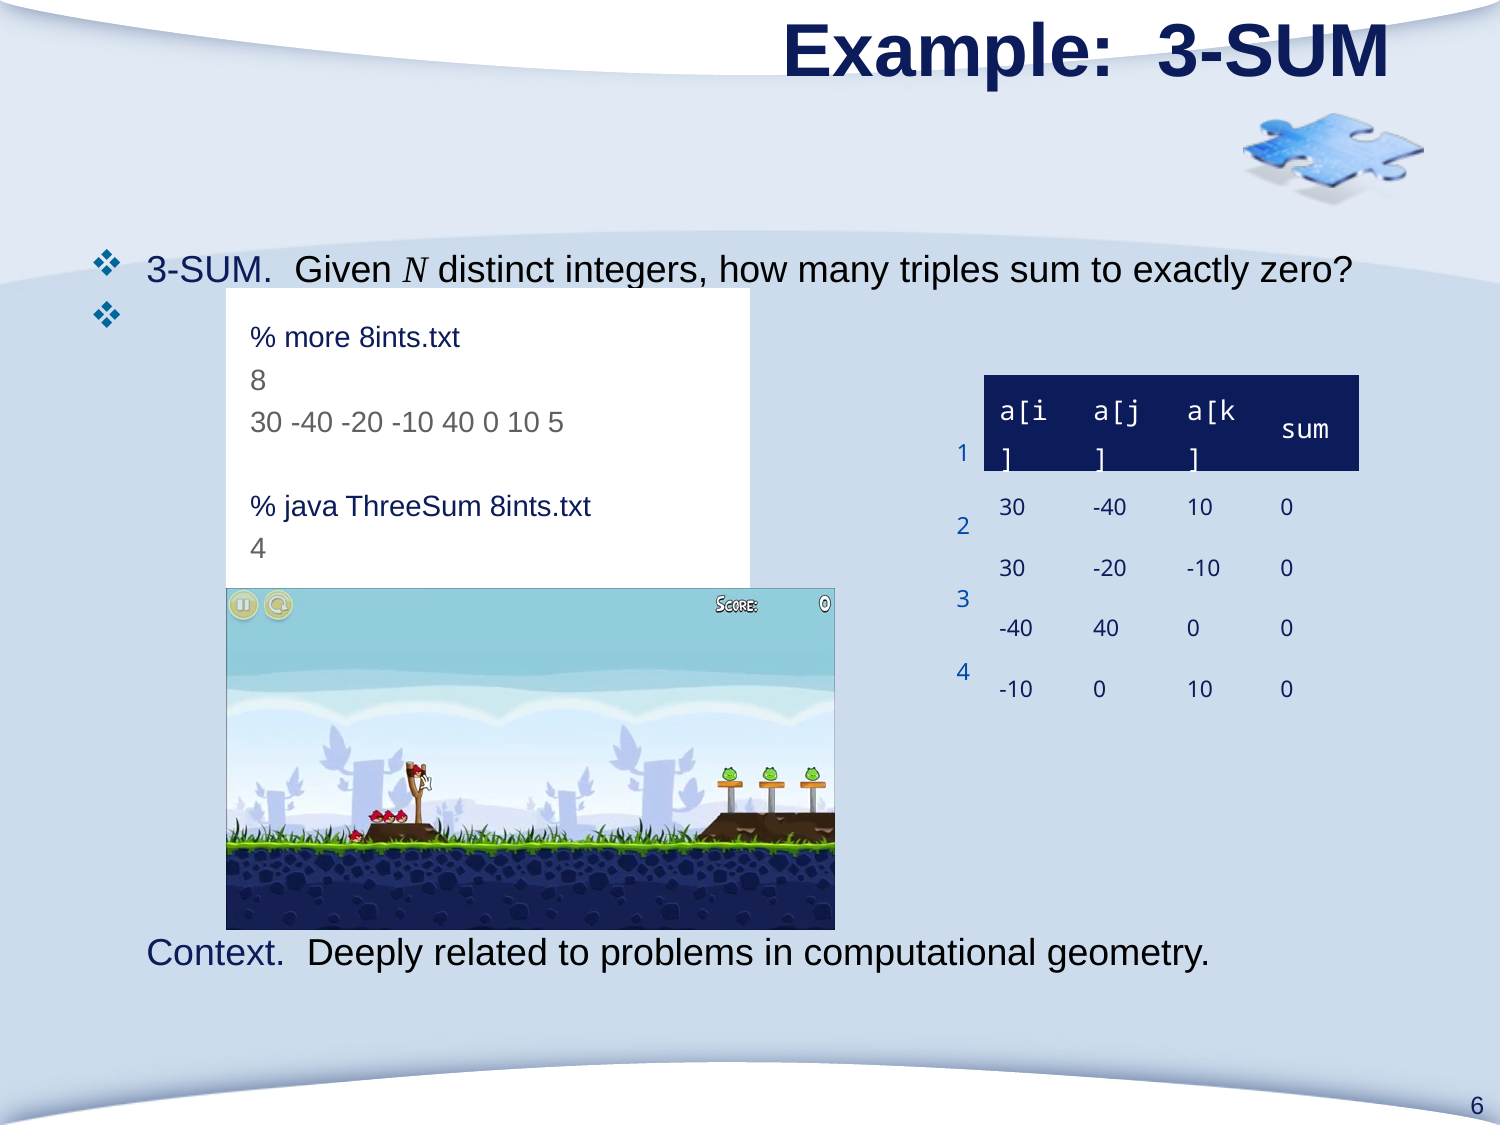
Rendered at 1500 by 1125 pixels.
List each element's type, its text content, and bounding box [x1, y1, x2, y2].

table_cell 10 [1171, 654, 1265, 715]
table_cell 30 [984, 532, 1078, 593]
table_cell 10 [1171, 471, 1265, 532]
slide_number 6 [1455, 1082, 1491, 1115]
list 3-Sum. Given N distinct integers, how many triples sum to exactly zero? Context. Deeply related to problems in computational geometry. [75, 237, 1425, 1038]
table_cell 40 [1078, 593, 1171, 654]
table_cell 0 [1171, 593, 1265, 654]
table_header a[k] [1171, 375, 1265, 471]
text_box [225, 586, 836, 931]
table_cell -40 [984, 593, 1078, 654]
table_cell 0 [1265, 654, 1359, 715]
text_box 1 2 3 4 [944, 387, 984, 692]
table_header a[j] [1078, 375, 1171, 471]
table_cell 30 [984, 471, 1078, 532]
text_box % more 8ints.txt 8 30 -40 -20 -10 40 0 10 5 % java ThreeSum 8ints.txt 4 [225, 288, 750, 586]
table_cell 0 [1265, 471, 1359, 532]
table_cell 0 [1078, 654, 1171, 715]
title Example: 3-Sum [93, 0, 1407, 94]
table_cell 0 [1265, 532, 1359, 593]
table_cell -10 [984, 654, 1078, 715]
picture [0, 1, 1500, 1125]
table_cell -10 [1171, 532, 1265, 593]
table_header sum [1265, 375, 1359, 471]
table_header a[i] [984, 375, 1078, 471]
table_cell -20 [1078, 532, 1171, 593]
table_cell -40 [1078, 471, 1171, 532]
table_cell 0 [1265, 593, 1359, 654]
